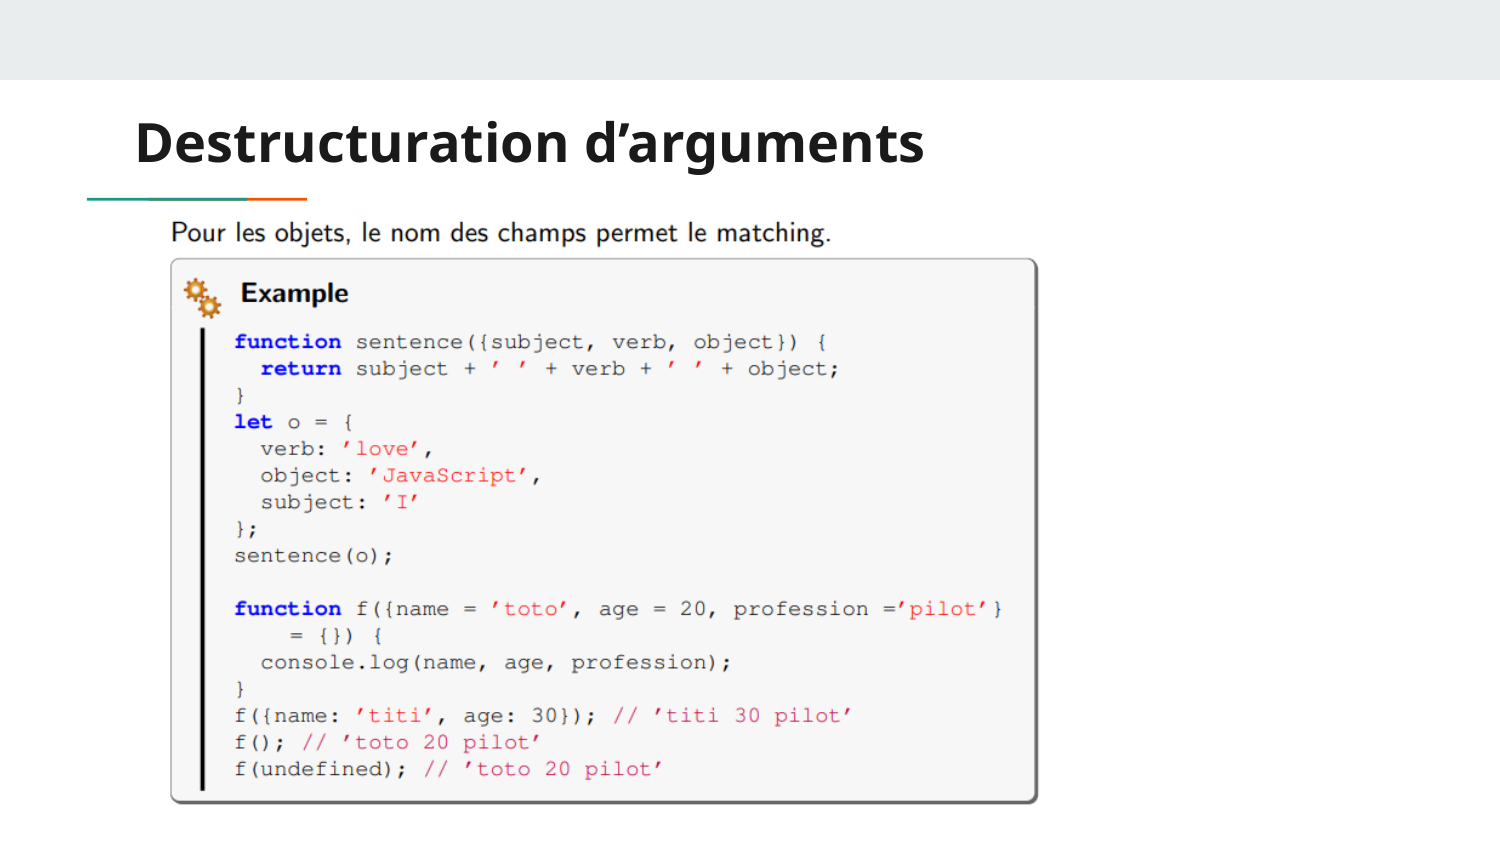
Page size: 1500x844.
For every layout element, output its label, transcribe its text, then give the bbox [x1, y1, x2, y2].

title Destructuration d’arguments [119, 92, 1381, 181]
picture [162, 205, 1055, 819]
